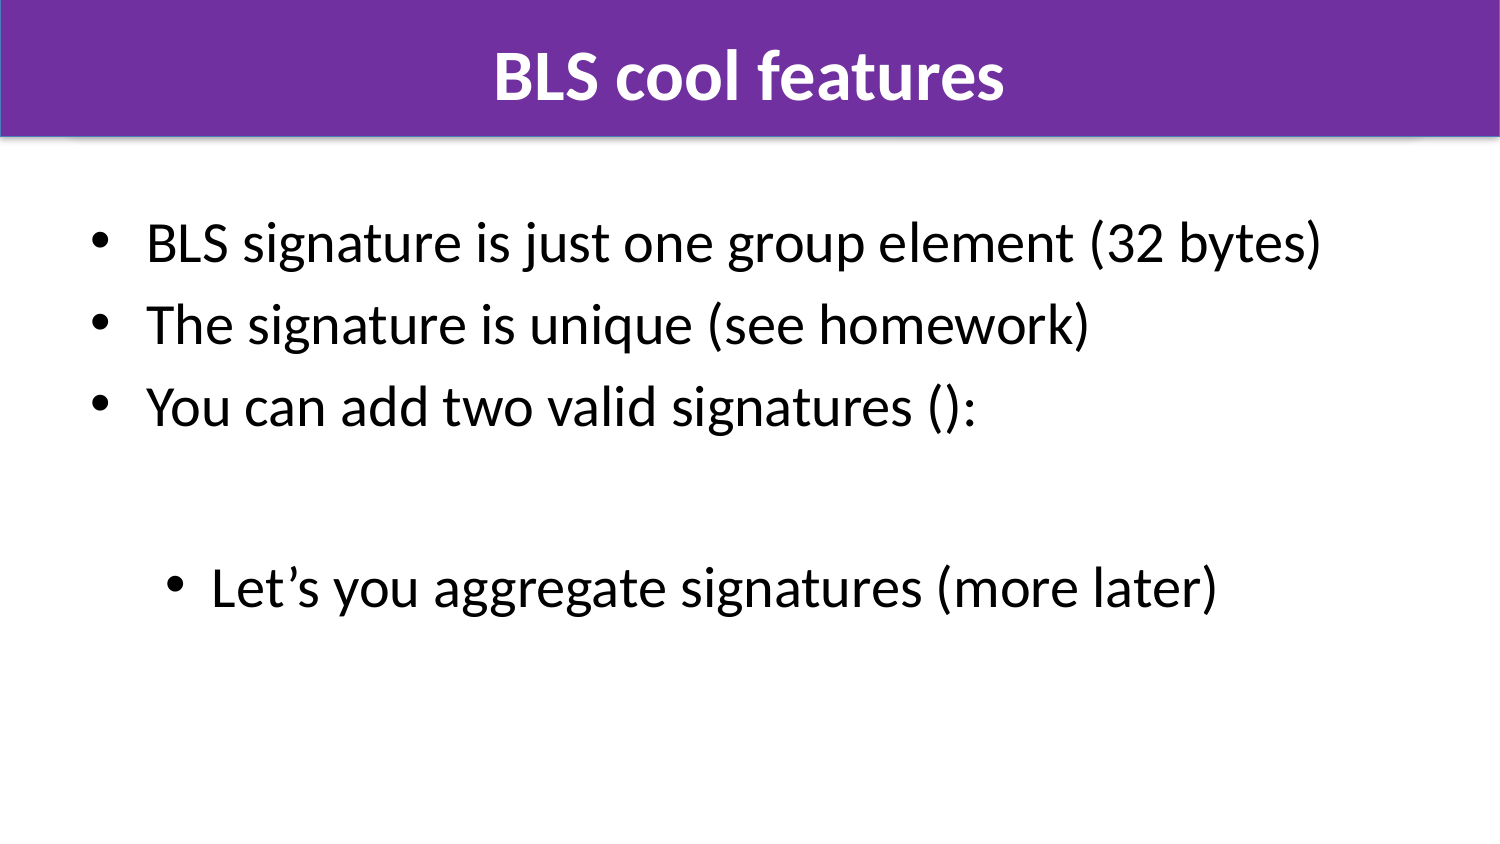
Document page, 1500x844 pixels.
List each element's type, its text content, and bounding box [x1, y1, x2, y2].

title BLS cool features [75, 20, 1425, 123]
